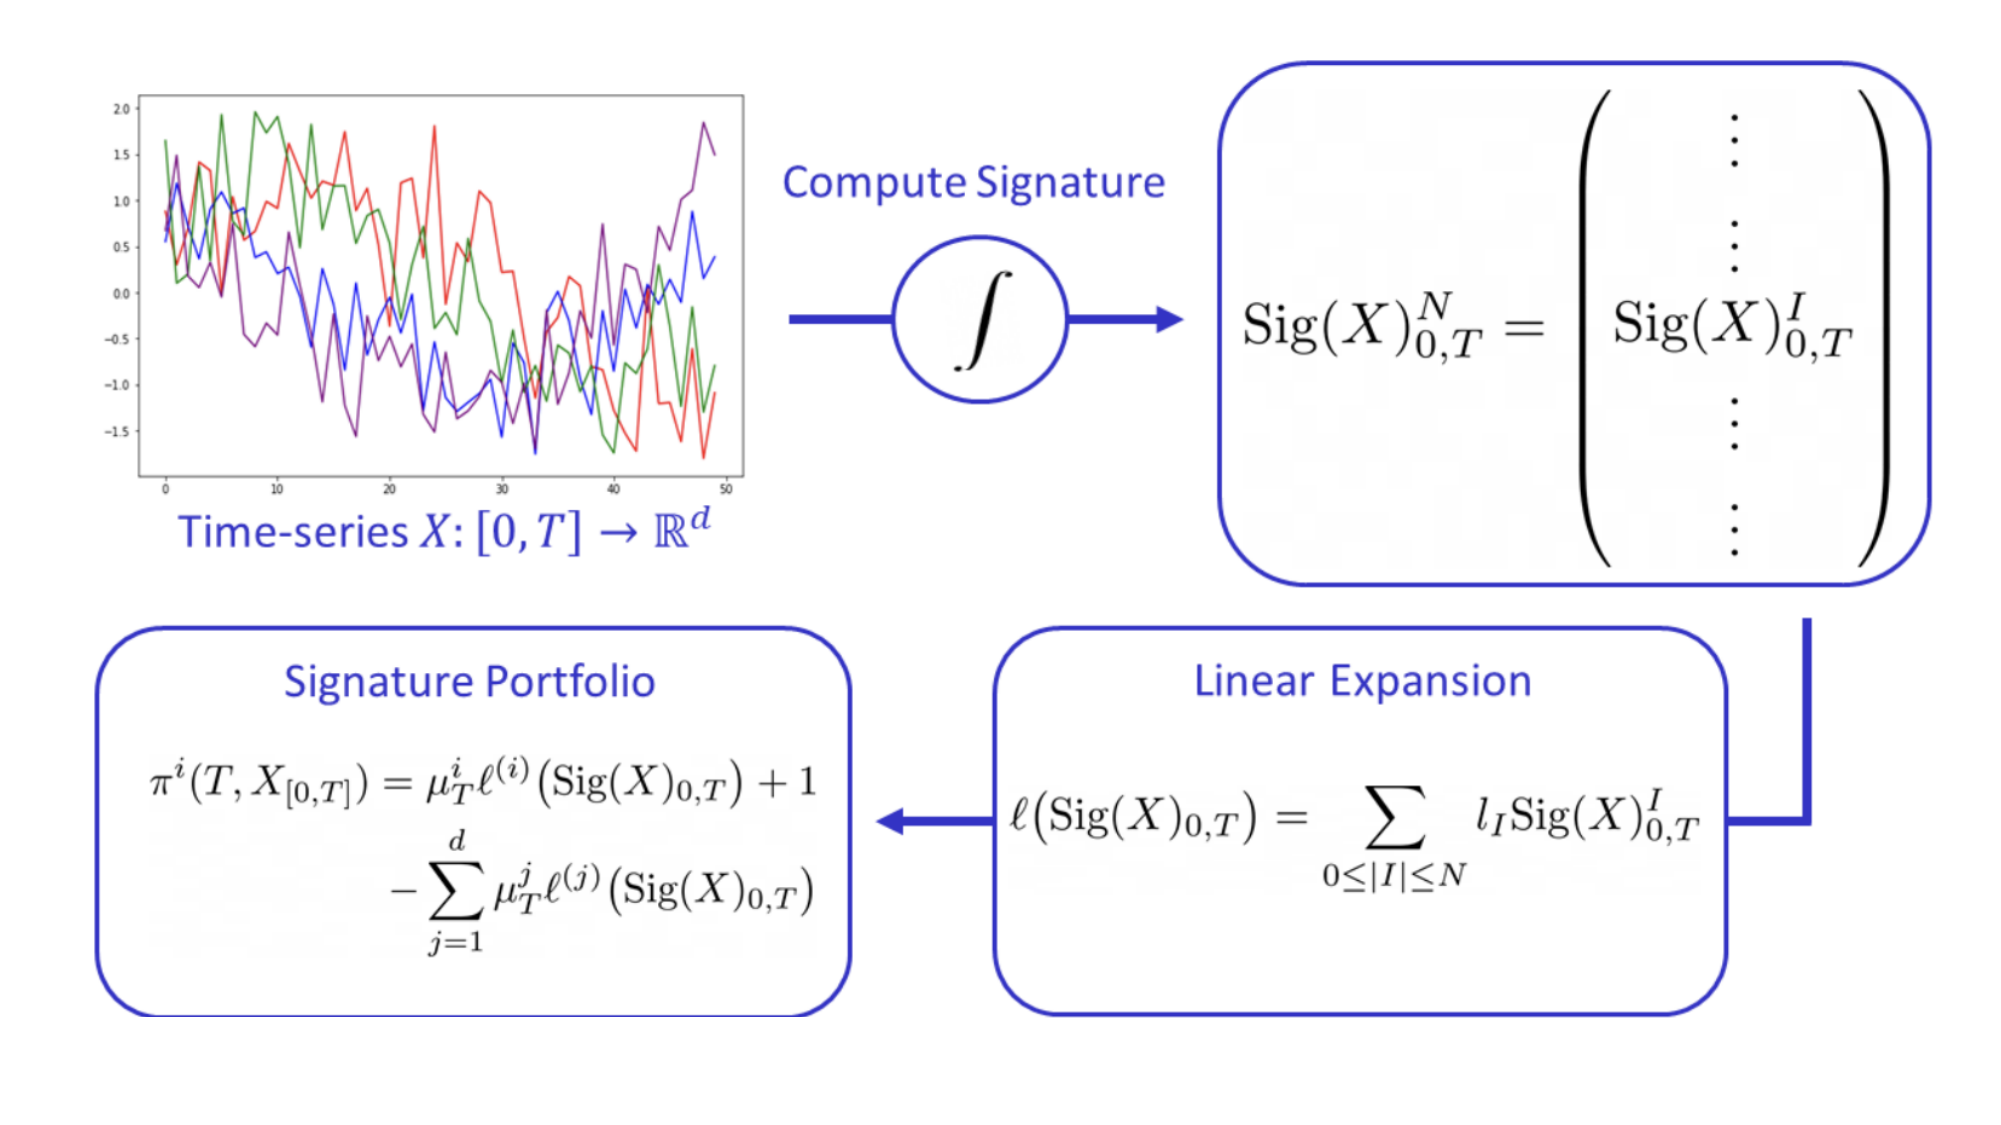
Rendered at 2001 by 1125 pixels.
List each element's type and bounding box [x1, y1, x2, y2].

list [0, 0, 2000, 1125]
